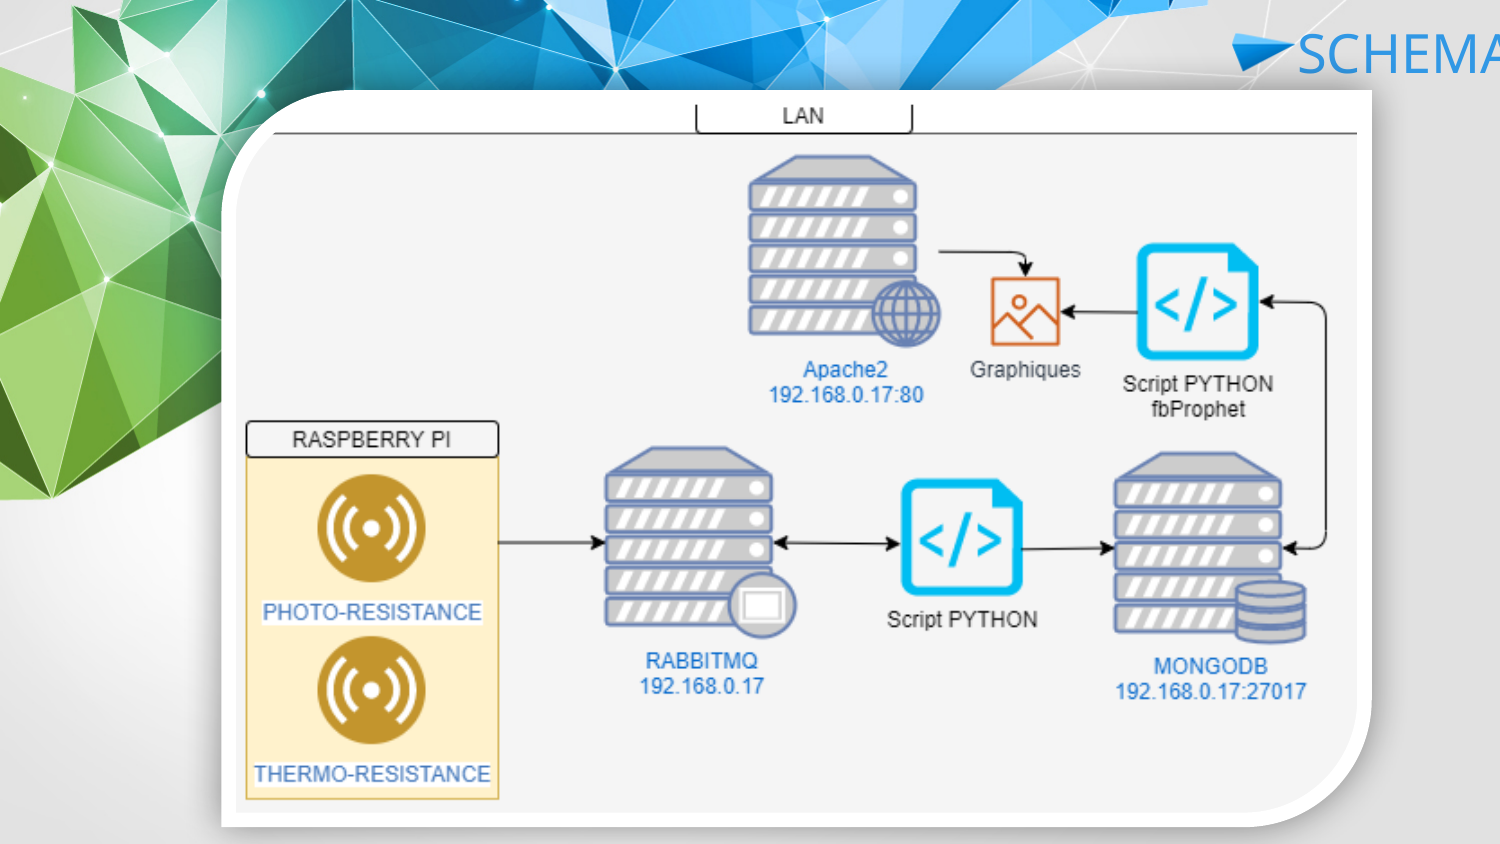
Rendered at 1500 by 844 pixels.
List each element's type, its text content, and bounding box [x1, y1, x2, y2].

list SCHEMA [1228, 11, 1500, 87]
picture [0, 0, 1500, 844]
